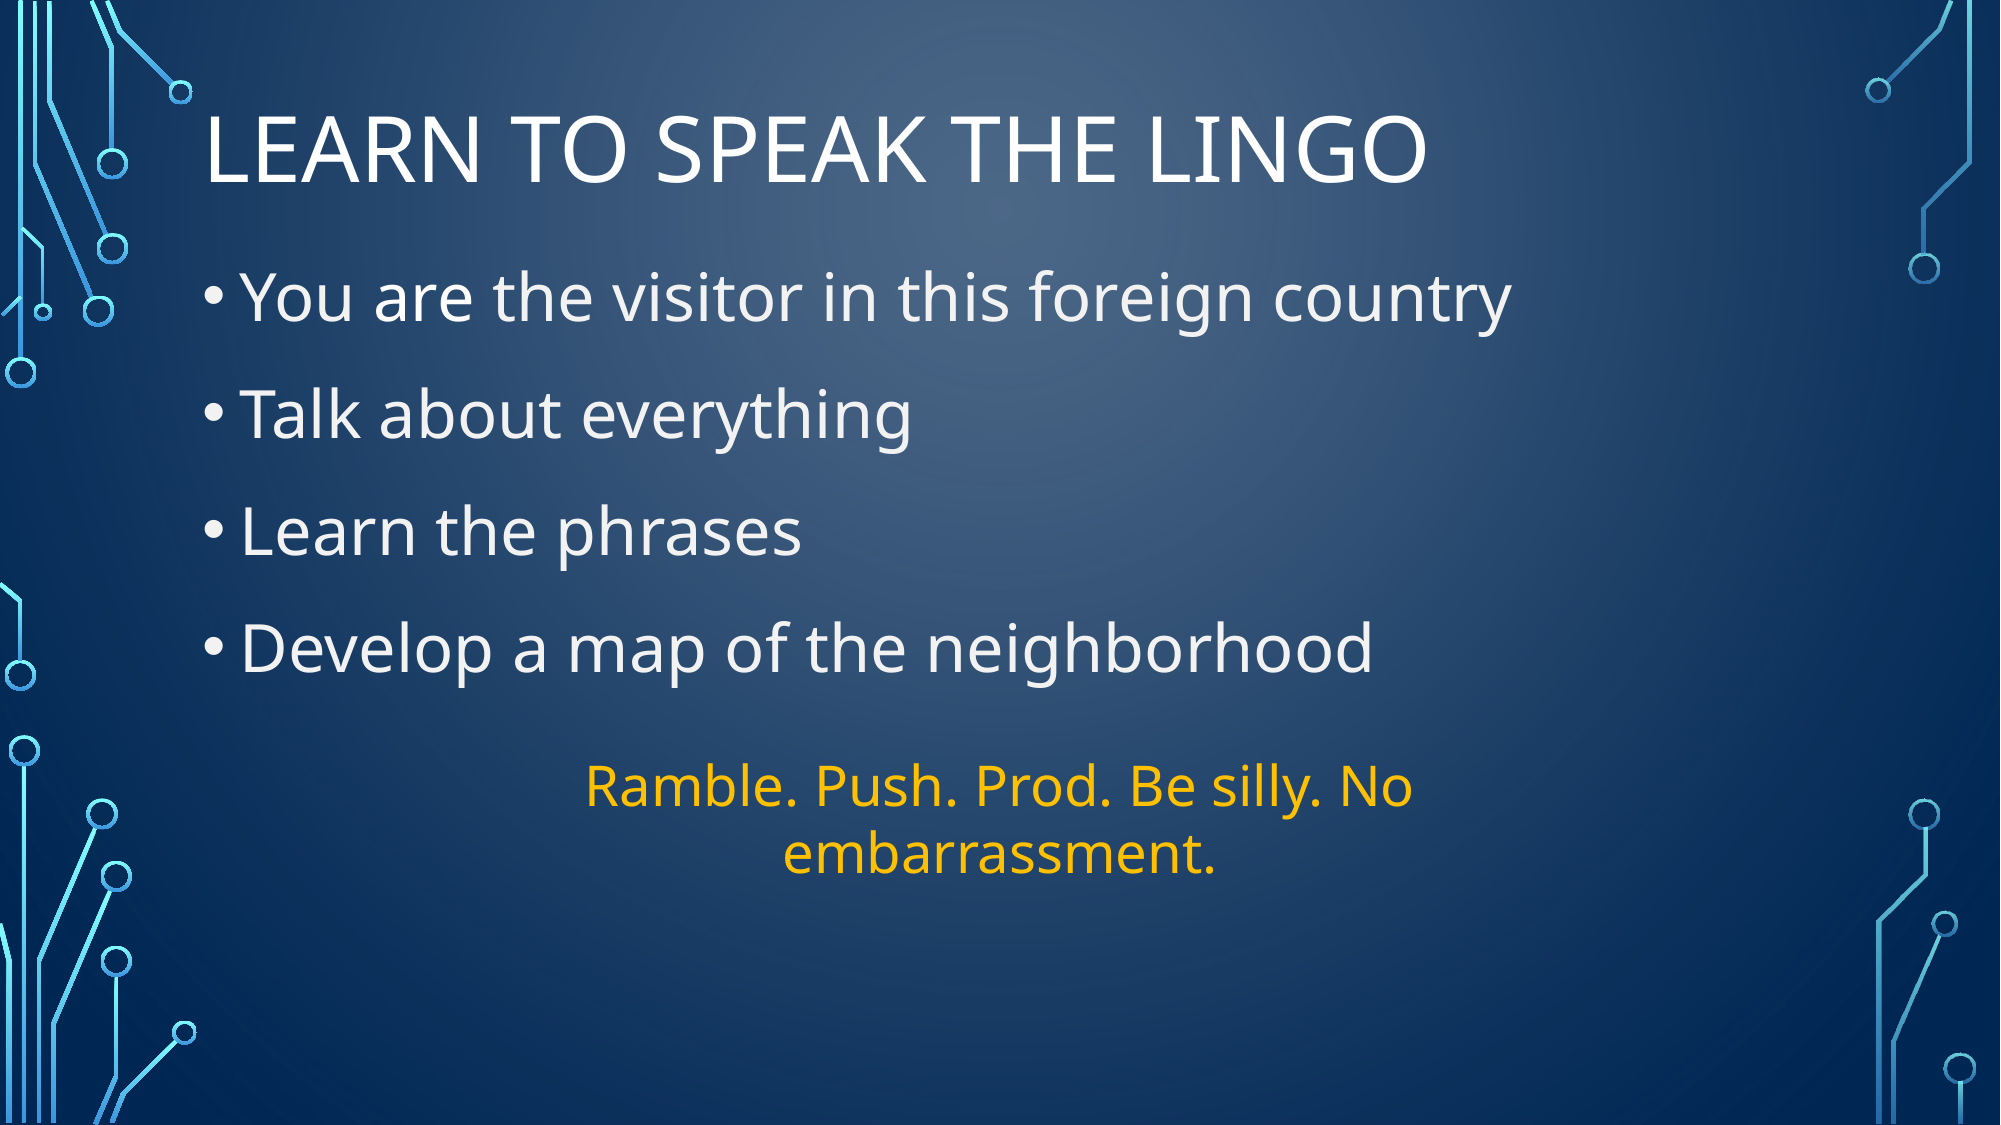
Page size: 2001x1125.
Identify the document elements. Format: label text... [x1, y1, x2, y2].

title LEARN TO SPEAK THE LINGO [187, 88, 1813, 216]
list You are the visitor in this foreign country Talk about everything Learn the phrases Develop a map of the neighborhood [187, 231, 1813, 728]
text_box Ramble. Push. Prod. Be silly. No embarrassment. [402, 742, 1598, 893]
